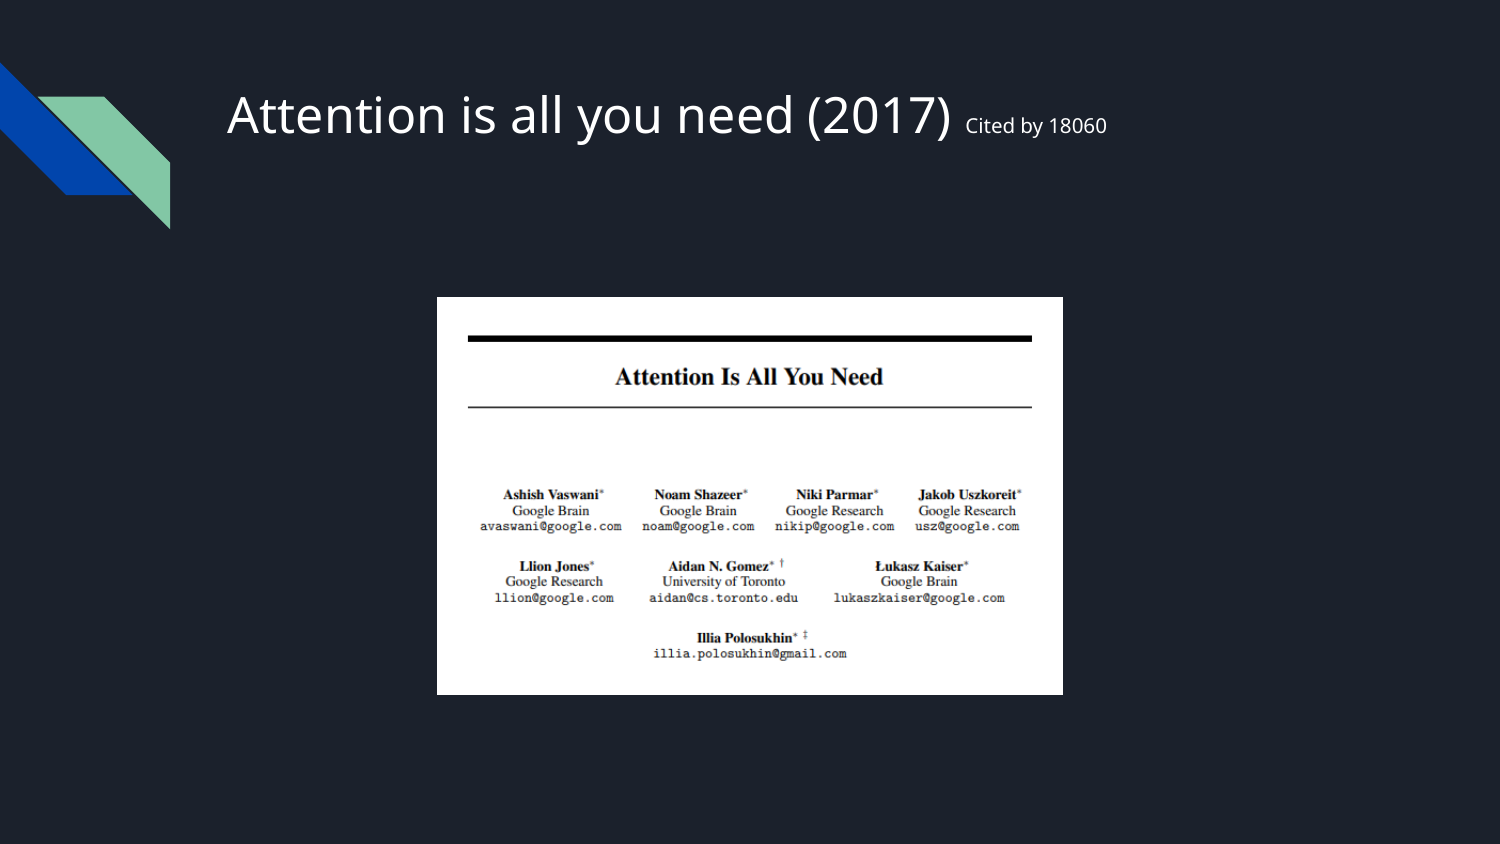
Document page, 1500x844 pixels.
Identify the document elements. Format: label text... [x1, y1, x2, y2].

picture [437, 297, 1063, 695]
title Attention is all you need (2017) Cited by 18060 [212, 64, 1368, 215]
